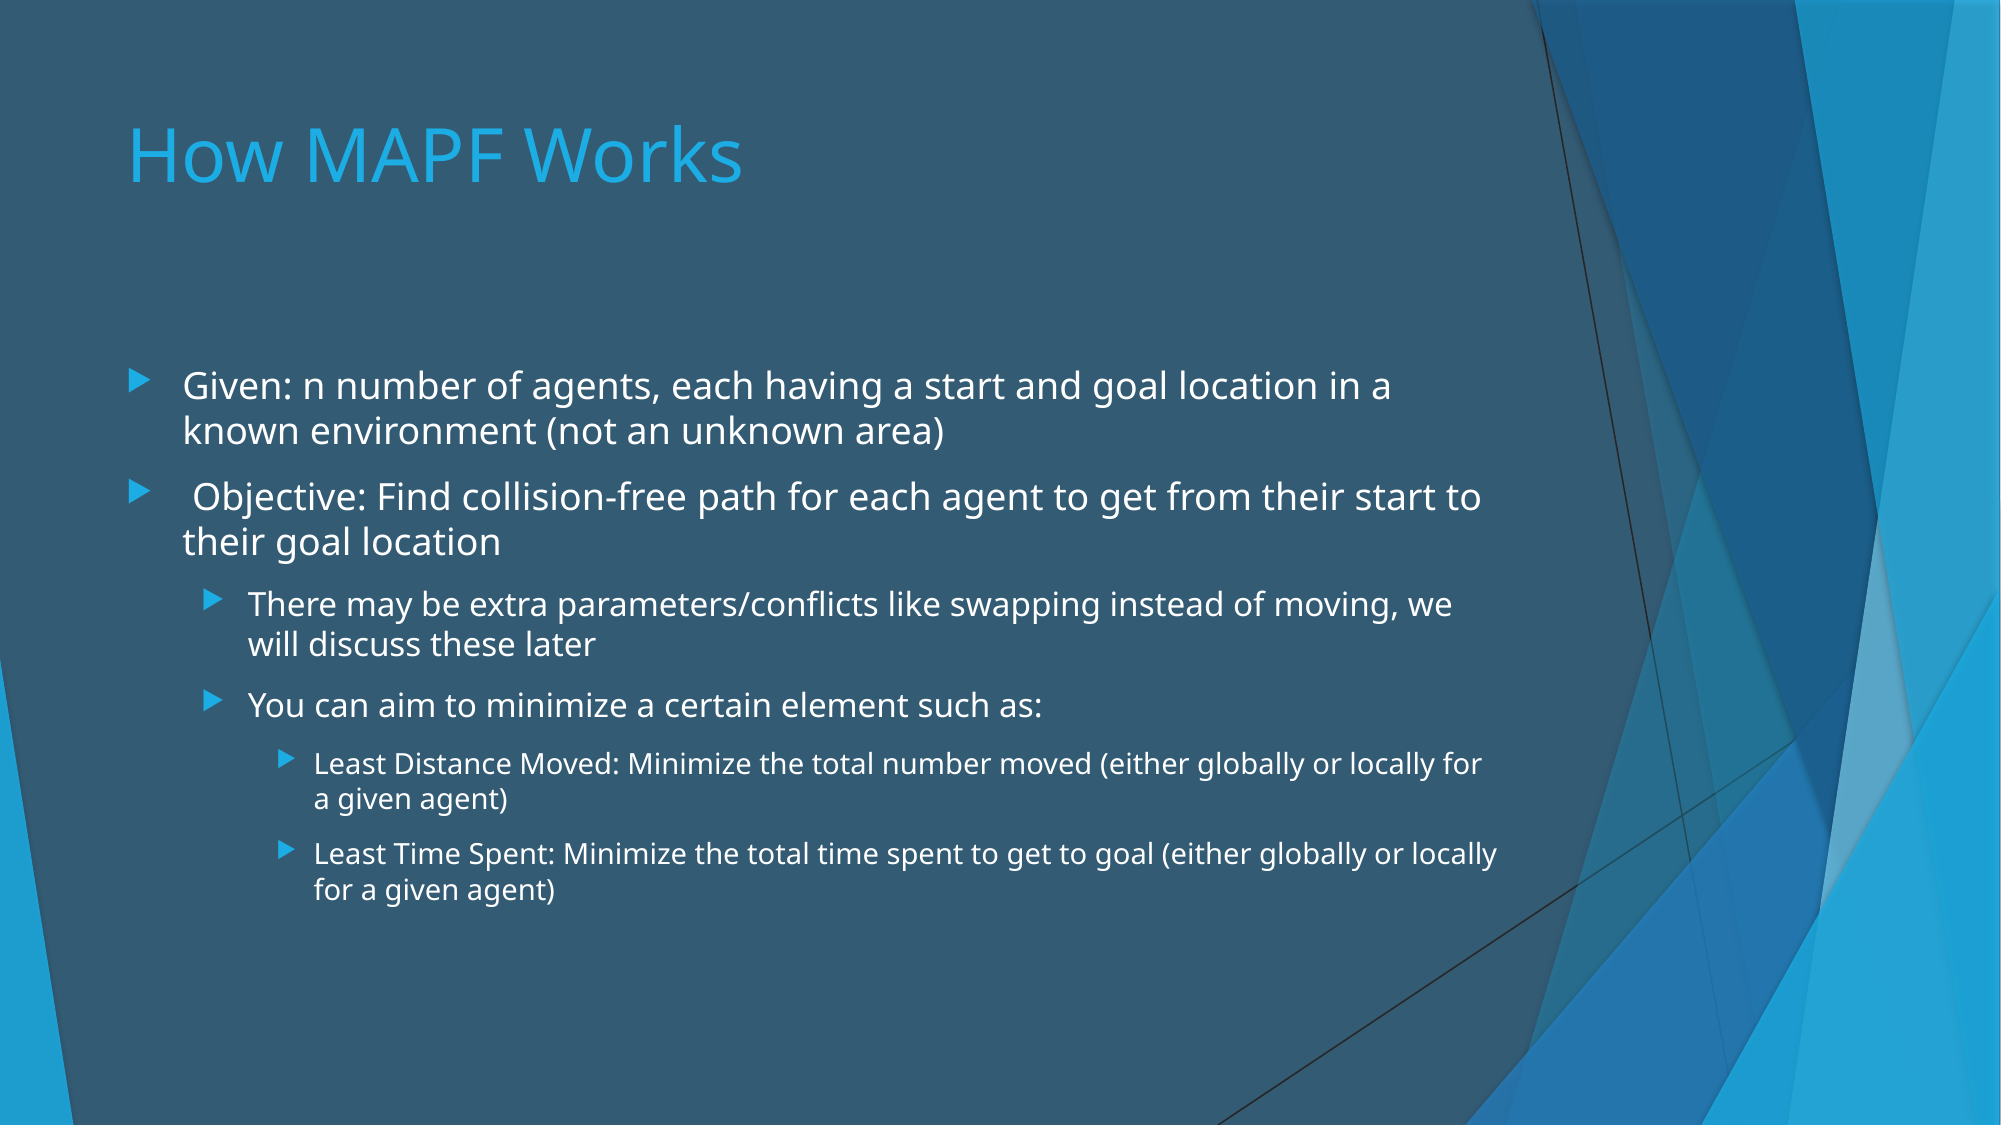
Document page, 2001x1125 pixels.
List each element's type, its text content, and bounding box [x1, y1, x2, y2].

title How MAPF Works [111, 99, 1522, 317]
list Given: n number of agents, each having a start and goal location in a known environment (not an unknown area) Objective: Find collision-free path for each agent to get from their start to their goal location There may be extra parameters/conflicts like swapping instead of moving, we will discuss these later You can aim to minimize a certain element such as: Least Distance Moved: Minimize the total number moved (either globally or locally for a given agent) Least Time Spent: Minimize the total time spent to get to goal (either globally or locally for a given agent) [111, 354, 1522, 992]
